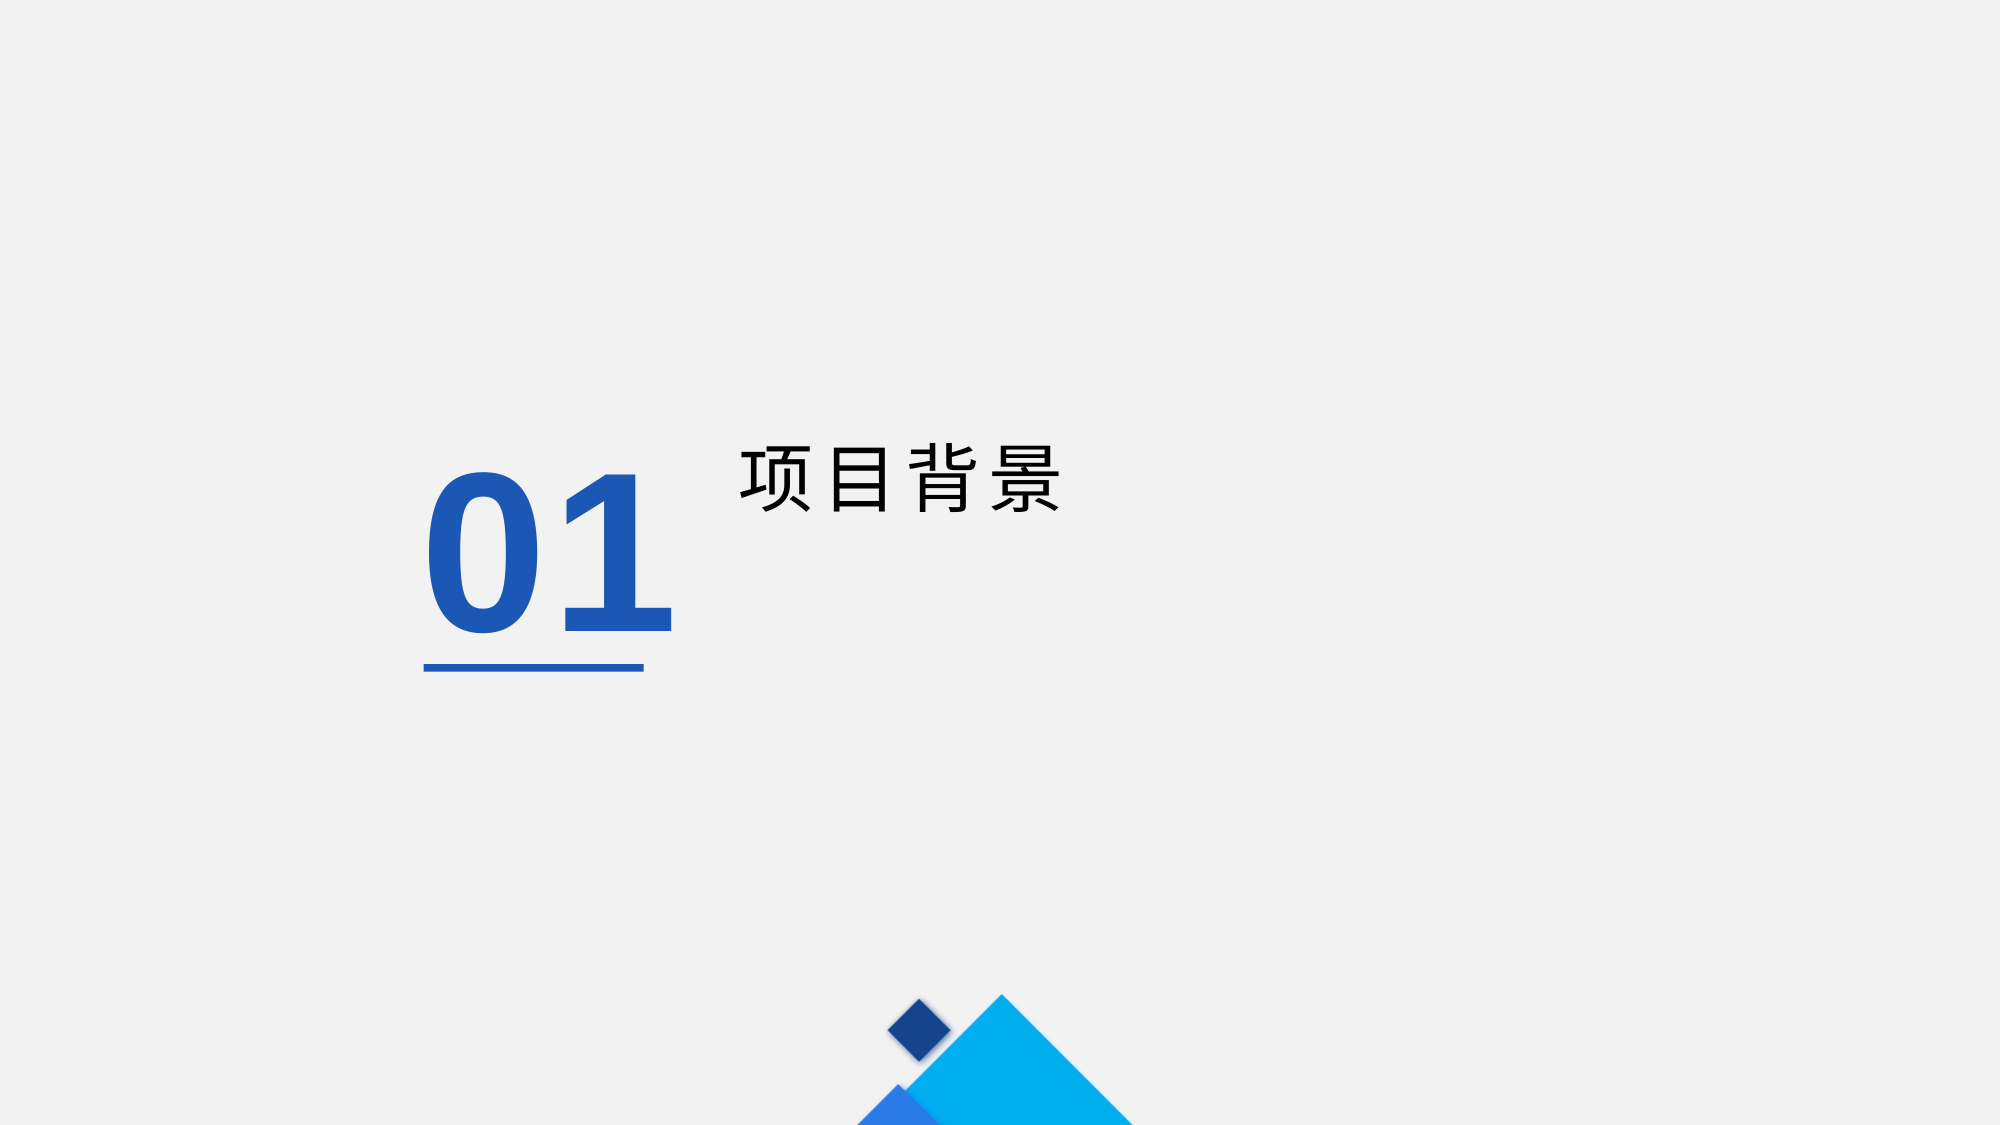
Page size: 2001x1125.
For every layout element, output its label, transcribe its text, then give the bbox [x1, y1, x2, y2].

picture [666, 937, 1334, 1125]
text_box 01 [393, 396, 715, 685]
title 项目背景 [738, 408, 1632, 526]
text_box [423, 663, 645, 673]
